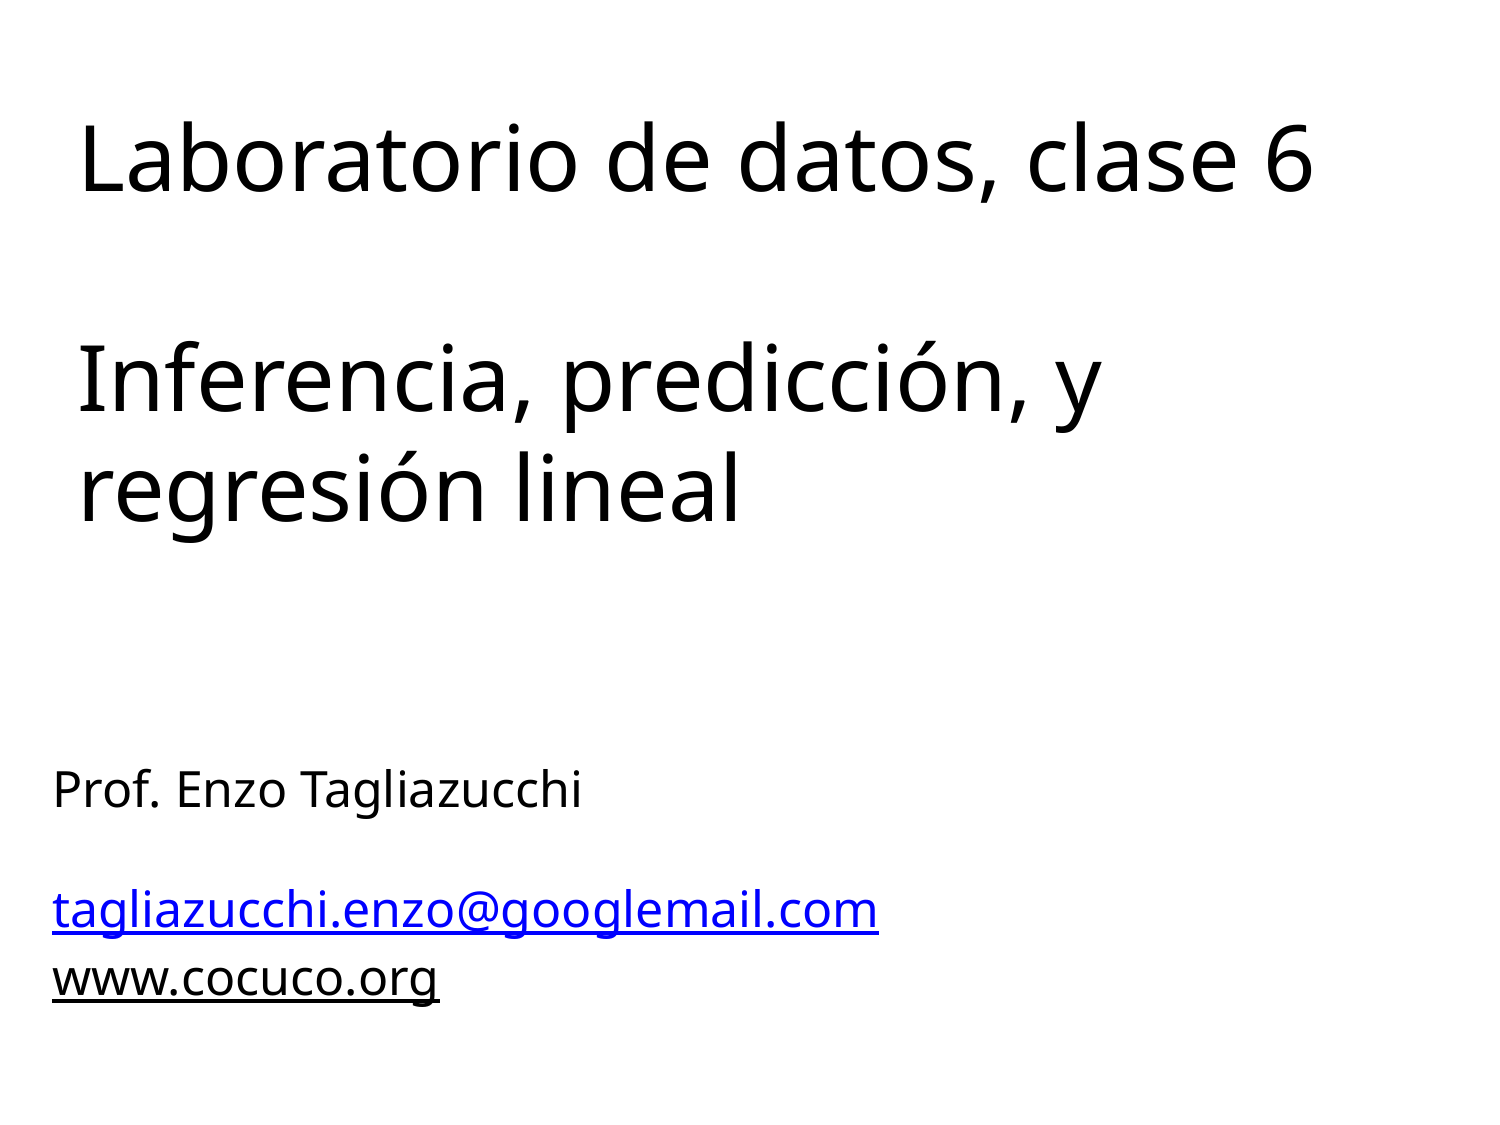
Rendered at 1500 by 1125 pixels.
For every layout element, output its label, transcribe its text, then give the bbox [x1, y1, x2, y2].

text_box Laboratorio de datos, clase 6 Inferencia, predicción, y regresión lineal [62, 42, 1500, 652]
text_box Prof. Enzo Tagliazucchi tagliazucchi.enzo@googlemail.com www.cocuco.org [37, 699, 1038, 1067]
